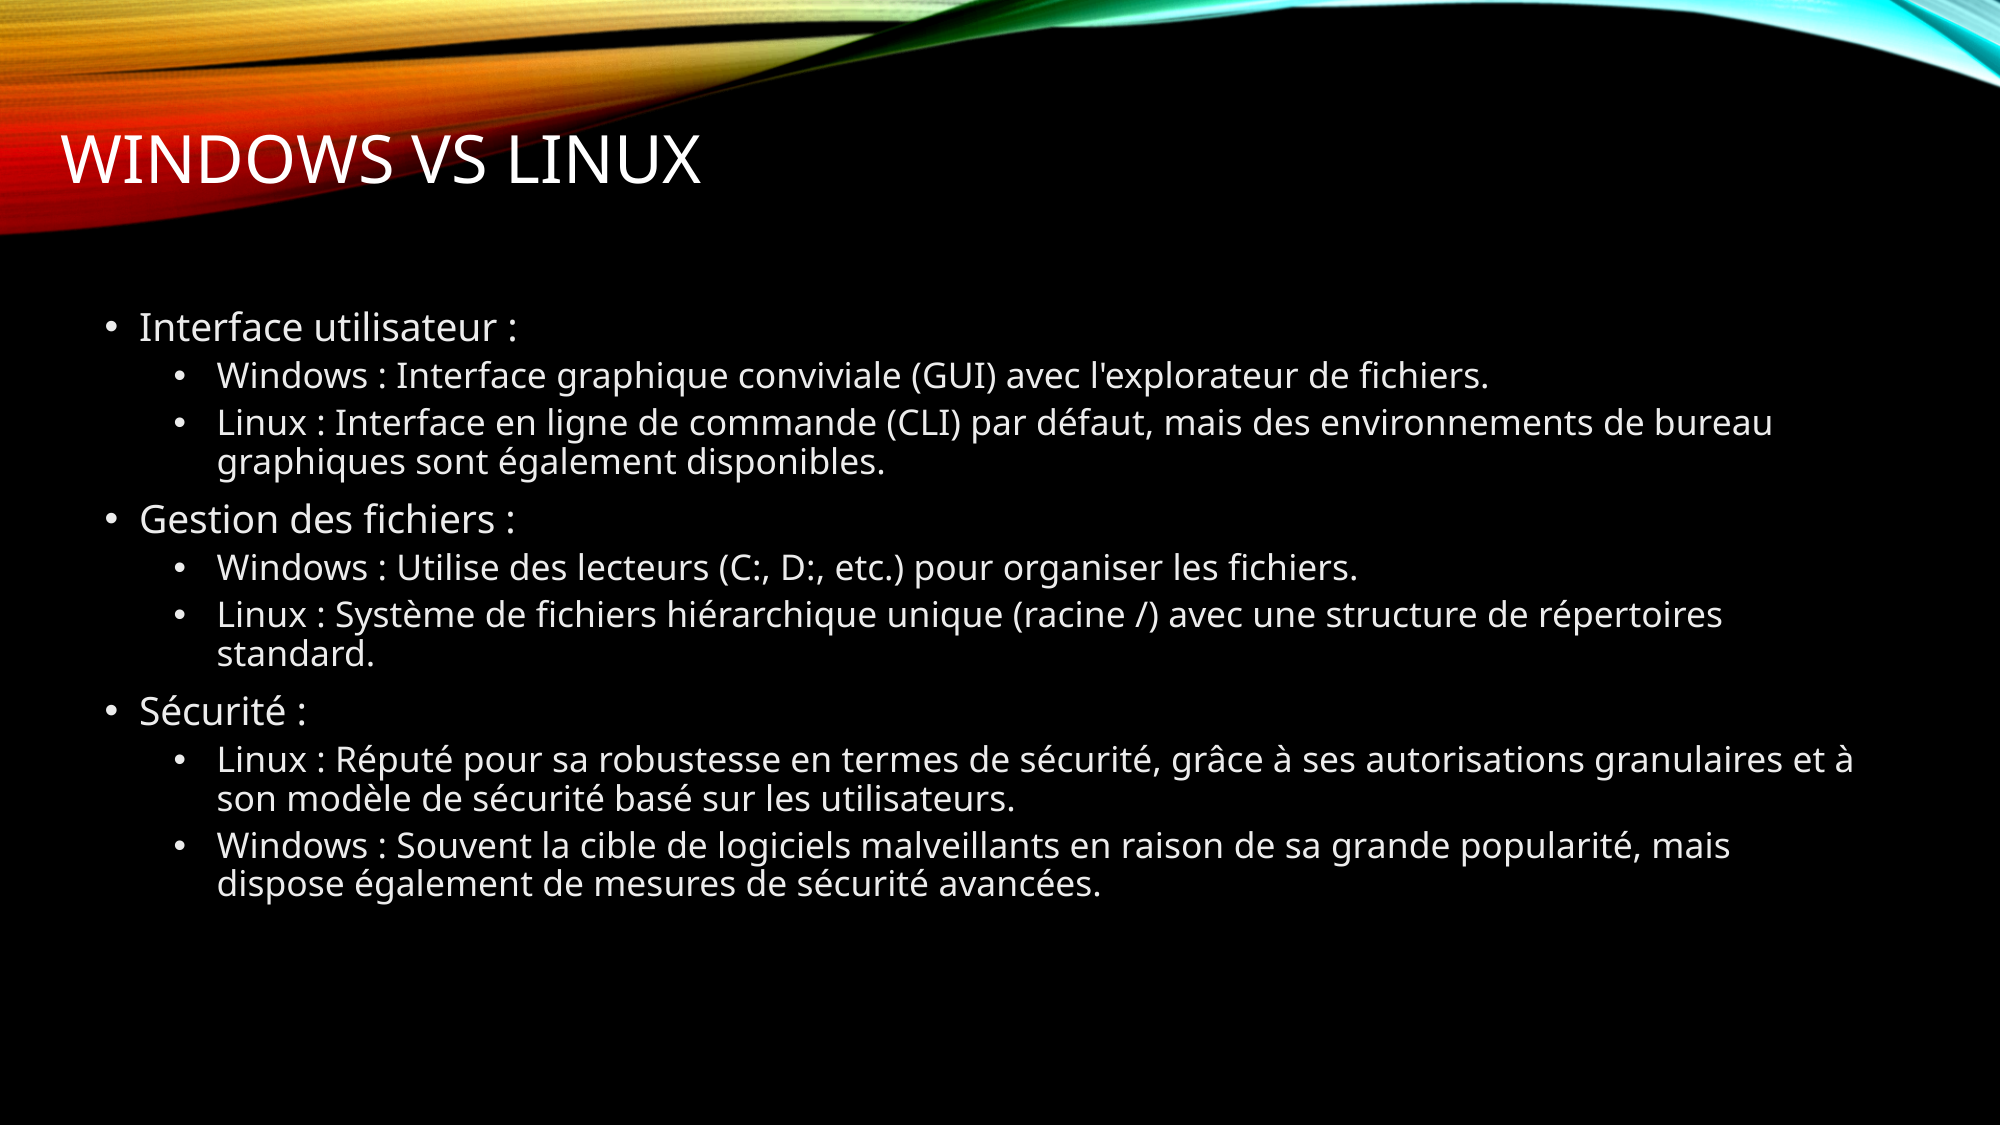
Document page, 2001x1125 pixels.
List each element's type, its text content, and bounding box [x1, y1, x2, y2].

picture [0, 0, 2000, 237]
list Interface utilisateur : Windows : Interface graphique conviviale (GUI) avec l'explorateur de fichiers. Linux : Interface en ligne de commande (CLI) par défaut, mais des environnements de bureau graphiques sont également disponibles. Gestion des fichiers : Windows : Utilise des lecteurs (C:, D:, etc.) pour organiser les fichiers. Linux : Système de fichiers hiérarchique unique (racine /) avec une structure de répertoires standard. Sécurité : Linux : Réputé pour sa robustesse en termes de sécurité, grâce à ses autorisations granulaires et à son modèle de sécurité basé sur les utilisateurs. Windows : Souvent la cible de logiciels malveillants en raison de sa grande popularité, mais dispose également de mesures de sécurité avancées. [89, 299, 1882, 917]
title Windows vs linux [45, 104, 1938, 219]
